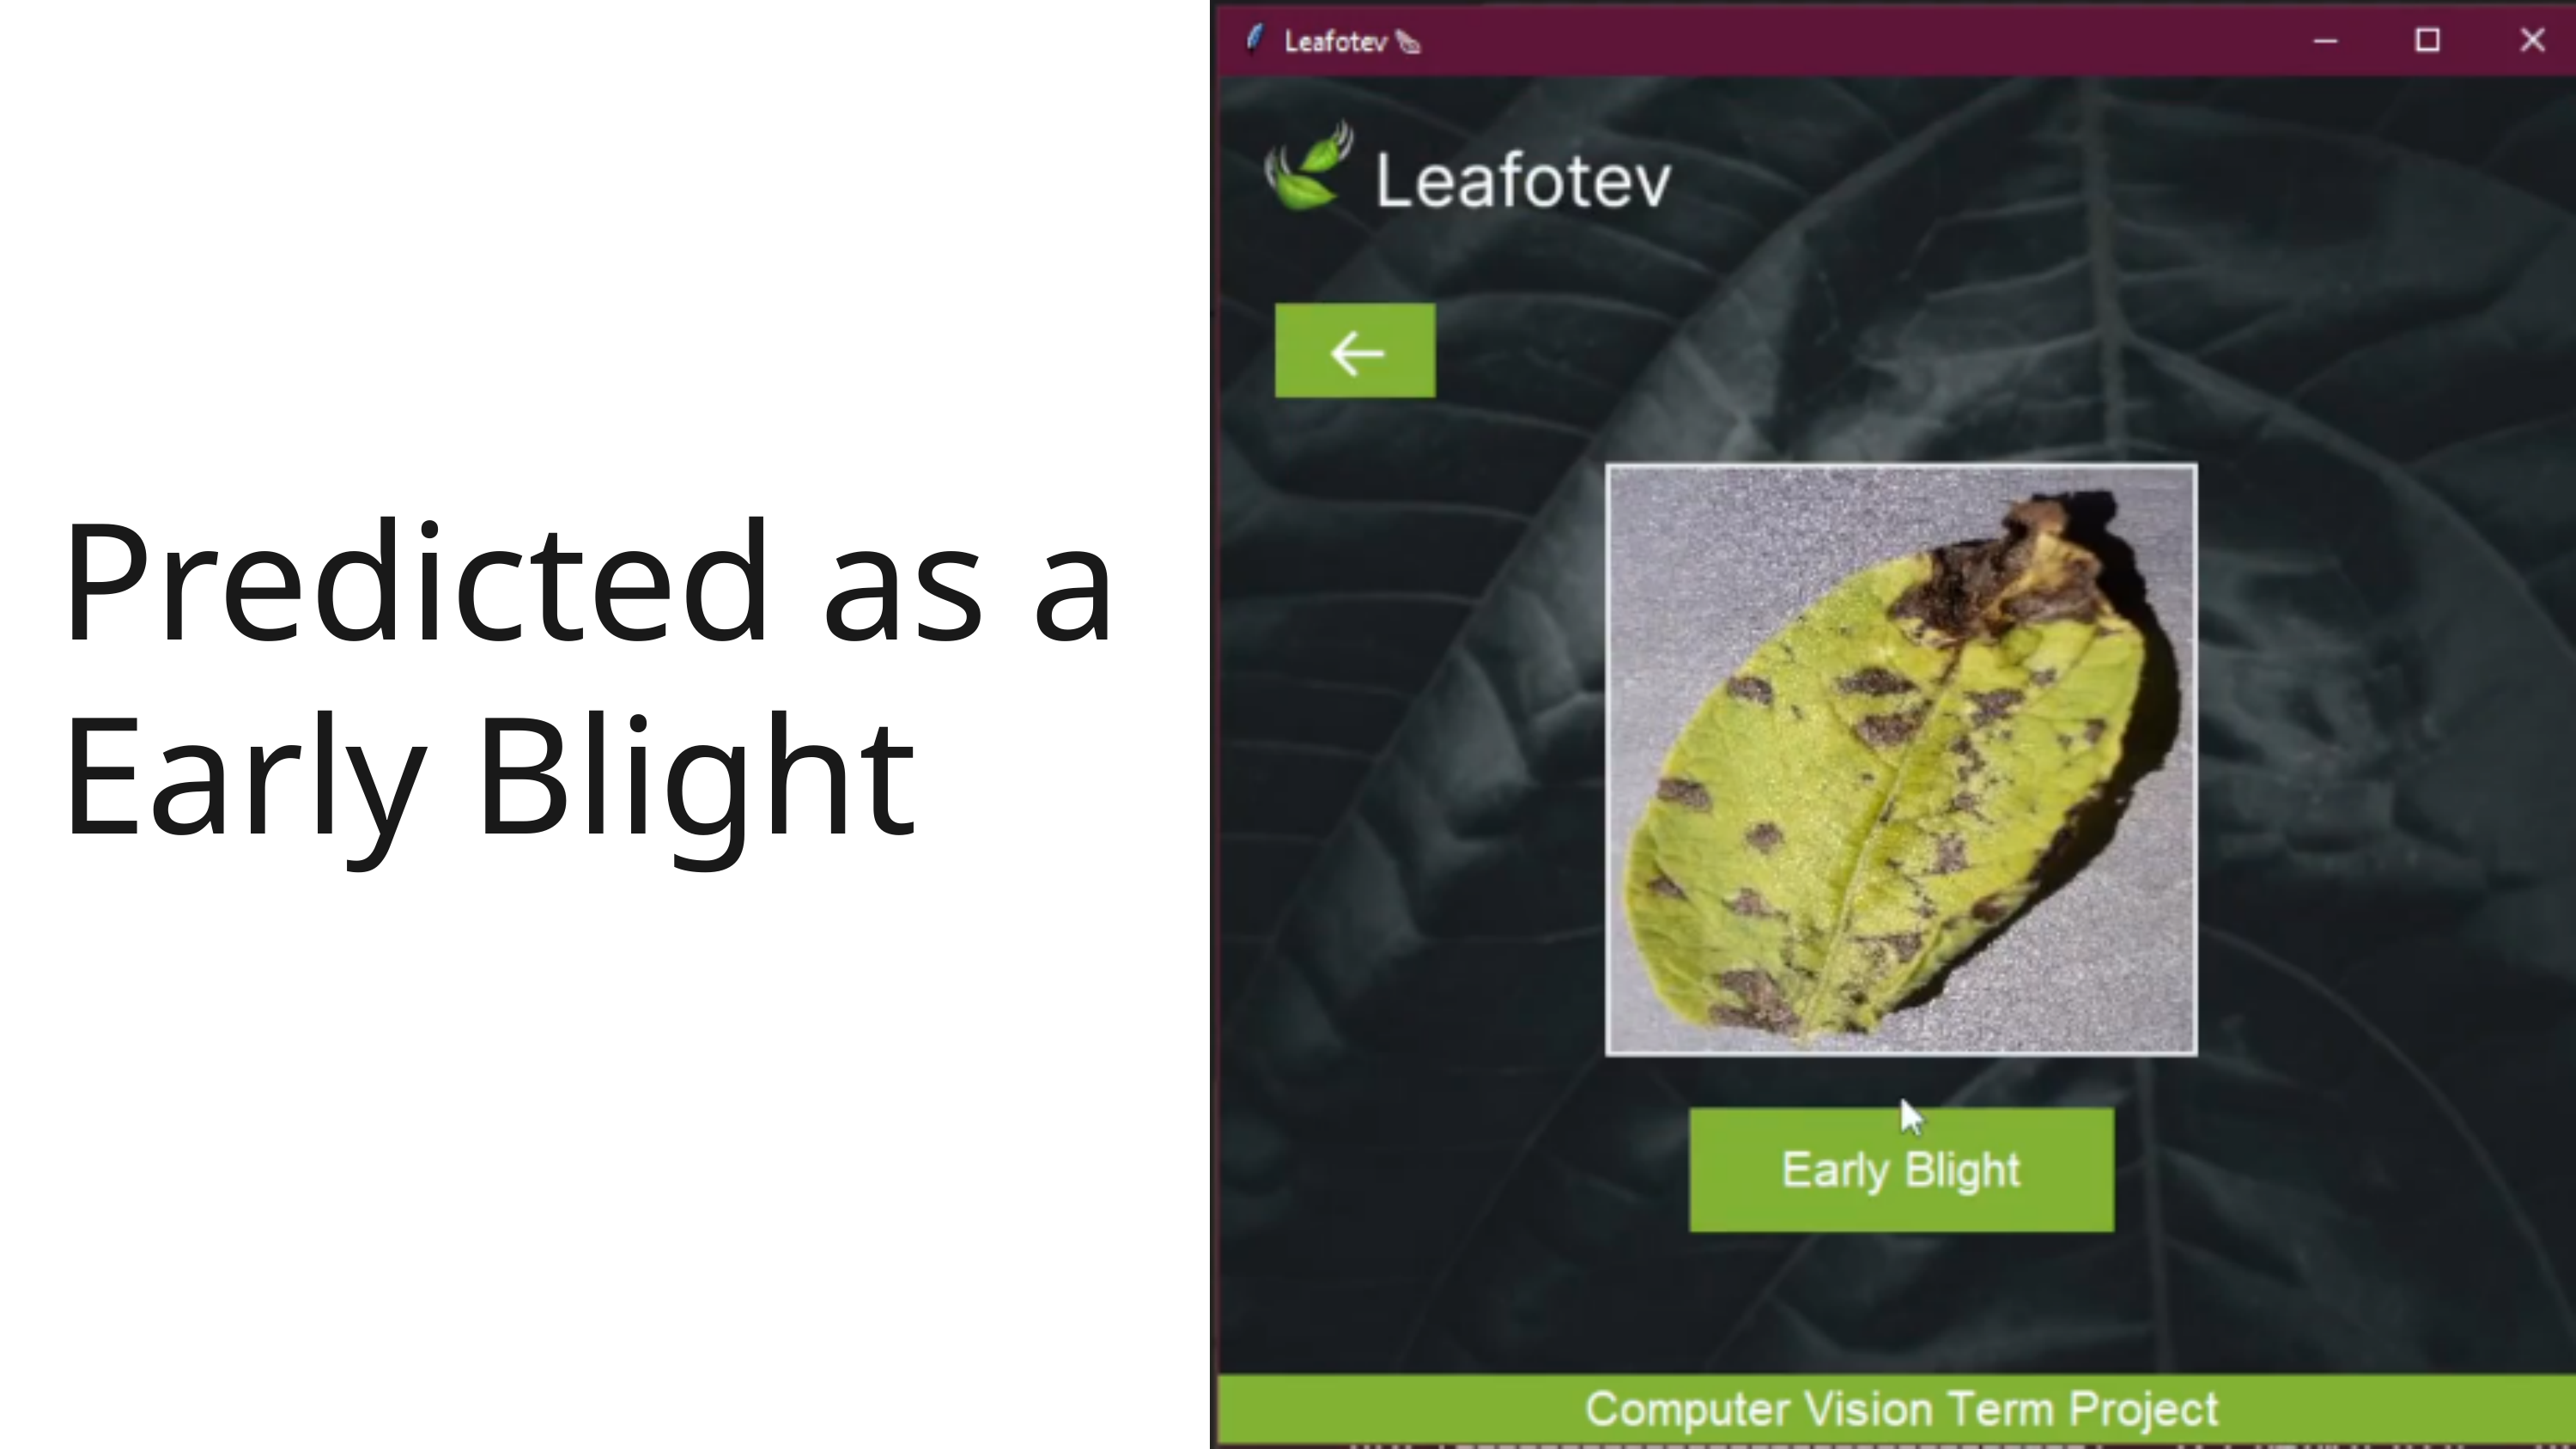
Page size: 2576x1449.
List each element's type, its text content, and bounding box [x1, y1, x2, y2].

text_box [1210, 0, 2576, 1449]
text_box Predicted as a Early Blight [57, 477, 1404, 867]
